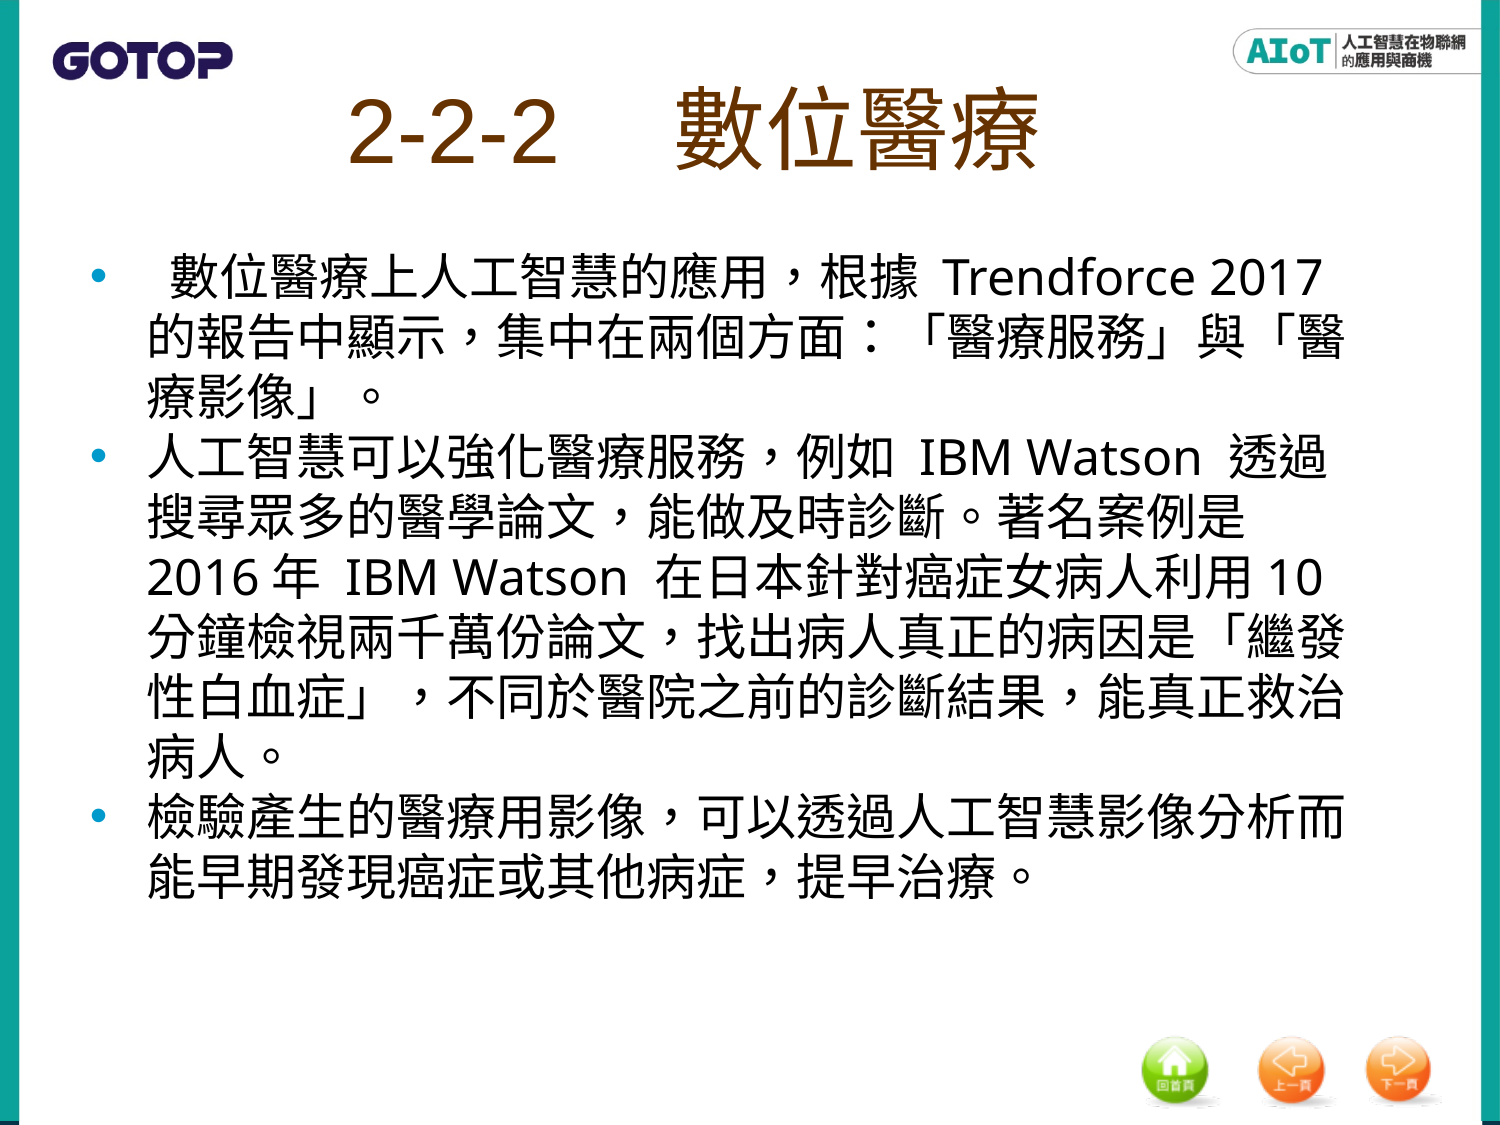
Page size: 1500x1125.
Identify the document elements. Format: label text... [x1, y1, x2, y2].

picture [0, 0, 1500, 1125]
text_box 數位醫療上人工智慧的應用，根據 Trendforce 2017的報告中顯示，集中在兩個方面：「醫療服務」與「醫療影像」。 人工智慧可以強化醫療服務，例如 IBM Watson 透過搜尋眾多的醫學論文，能做及時診斷。著名案例是2016年 IBM Watson 在日本針對癌症女病人利用10分鐘檢視兩千萬份論文，找出病人真正的病因是「繼發性白血症」，不同於醫院之前的診斷結果，能真正救治病人。 檢驗產生的醫療用影像，可以透過人工智慧影像分析而能早期發現癌症或其他病症，提早治療。 [74, 177, 1382, 973]
title 2-2-2 數位醫療 [75, 20, 1313, 177]
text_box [1136, 1029, 1442, 1113]
